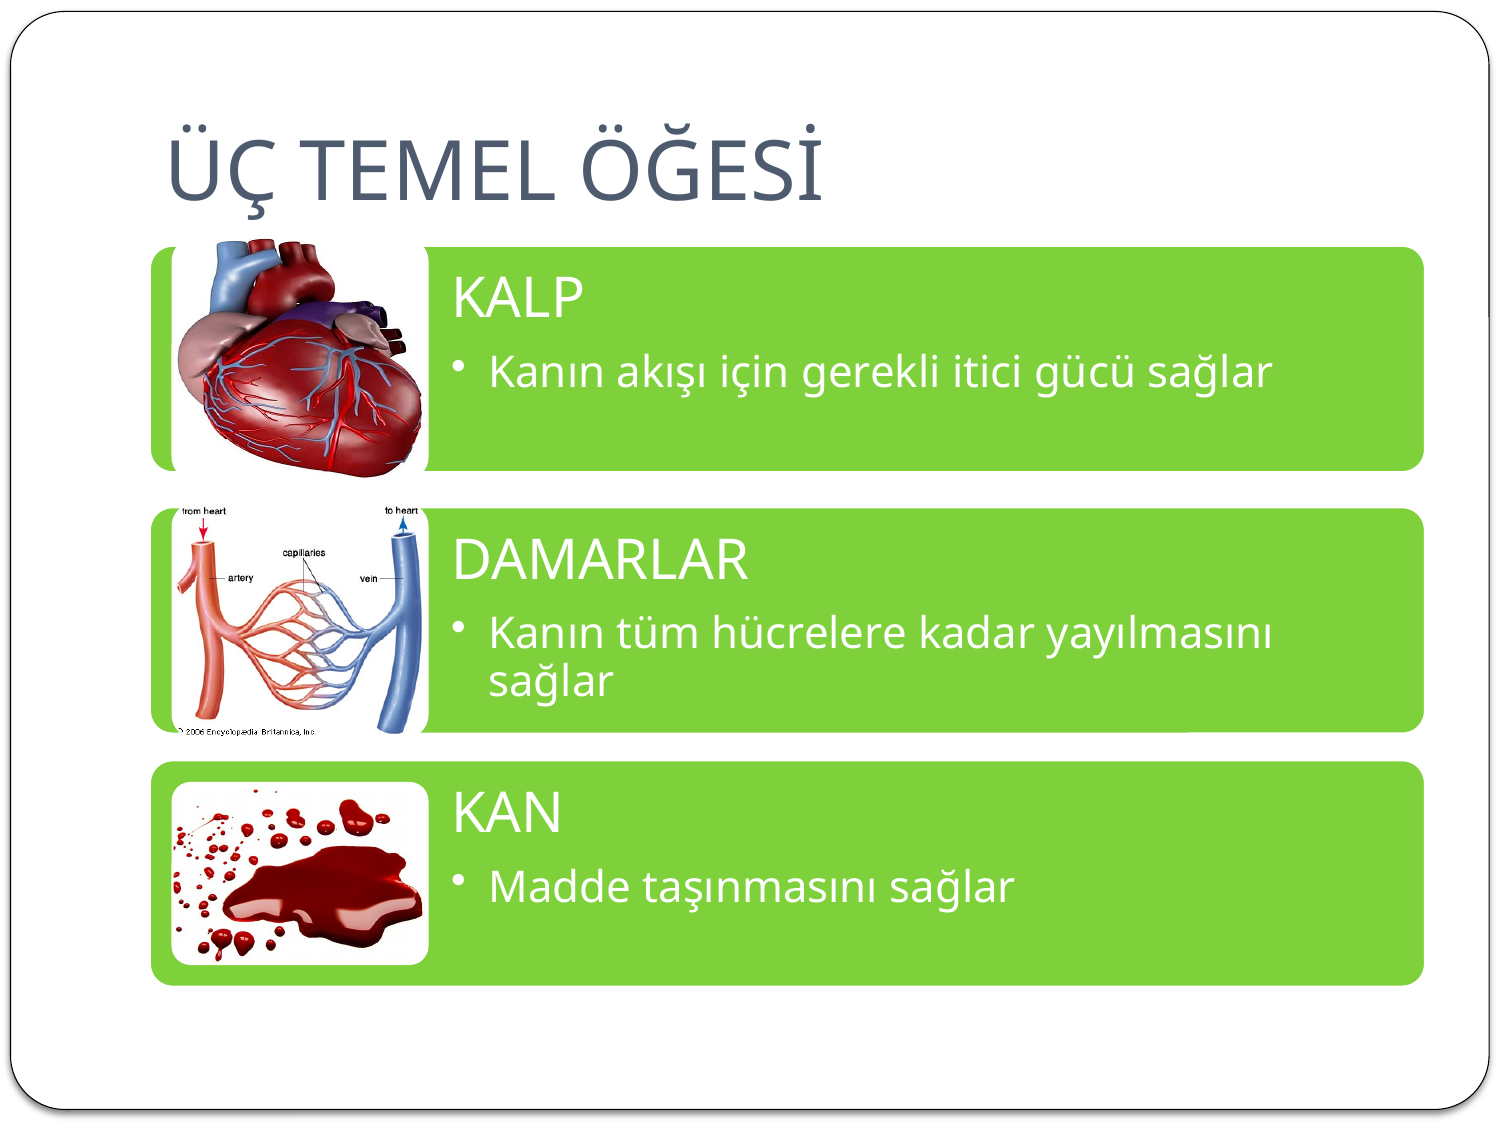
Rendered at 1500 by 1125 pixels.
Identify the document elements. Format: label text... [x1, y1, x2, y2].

title ÜÇ TEMEL ÖĞESİ [150, 45, 1425, 233]
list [149, 237, 1426, 988]
